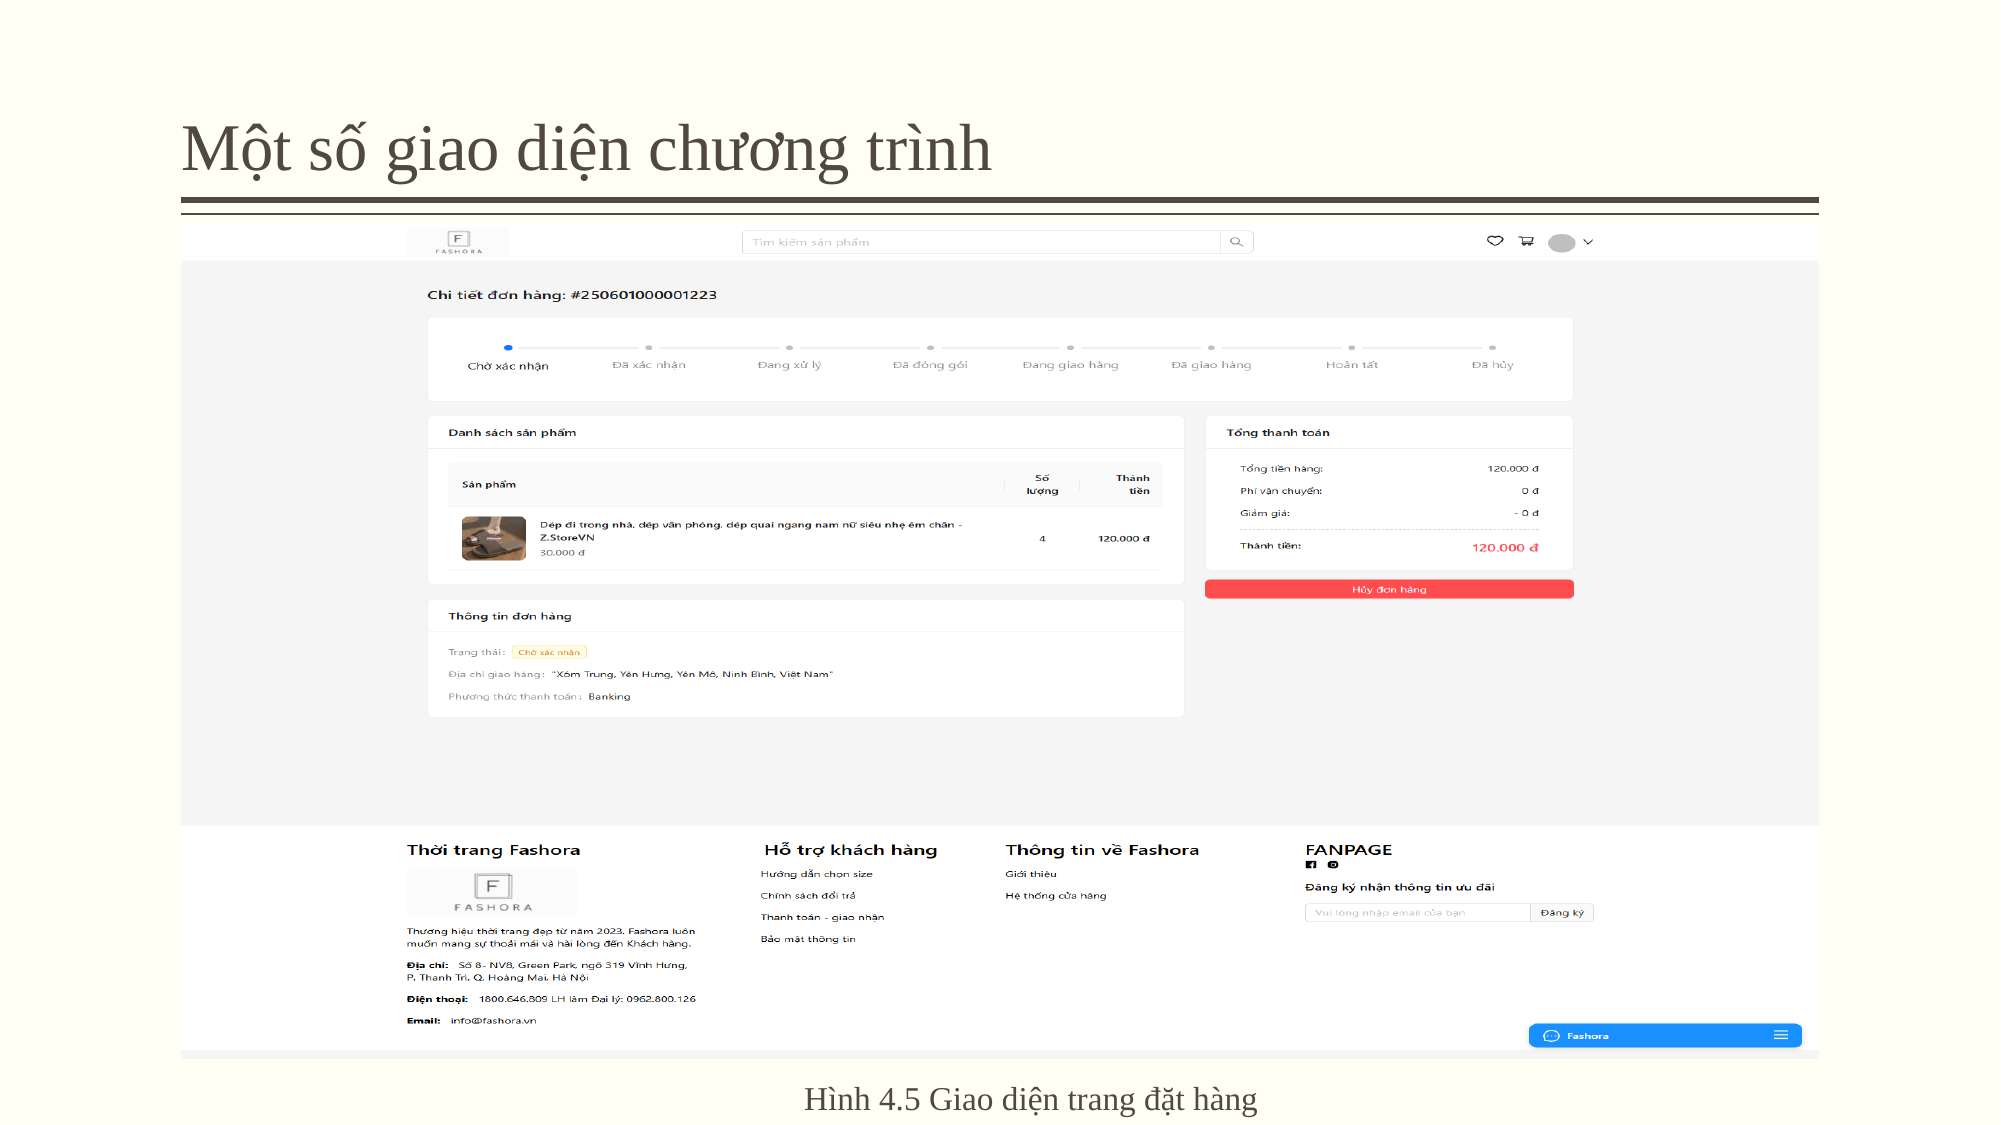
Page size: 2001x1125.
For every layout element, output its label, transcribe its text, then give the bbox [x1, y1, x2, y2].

text_box Hình 4.5 Giao diện trang đặt hàng [789, 1069, 1274, 1125]
title Một số giao diện chương trình [181, 12, 1819, 193]
picture [181, 223, 1819, 1059]
